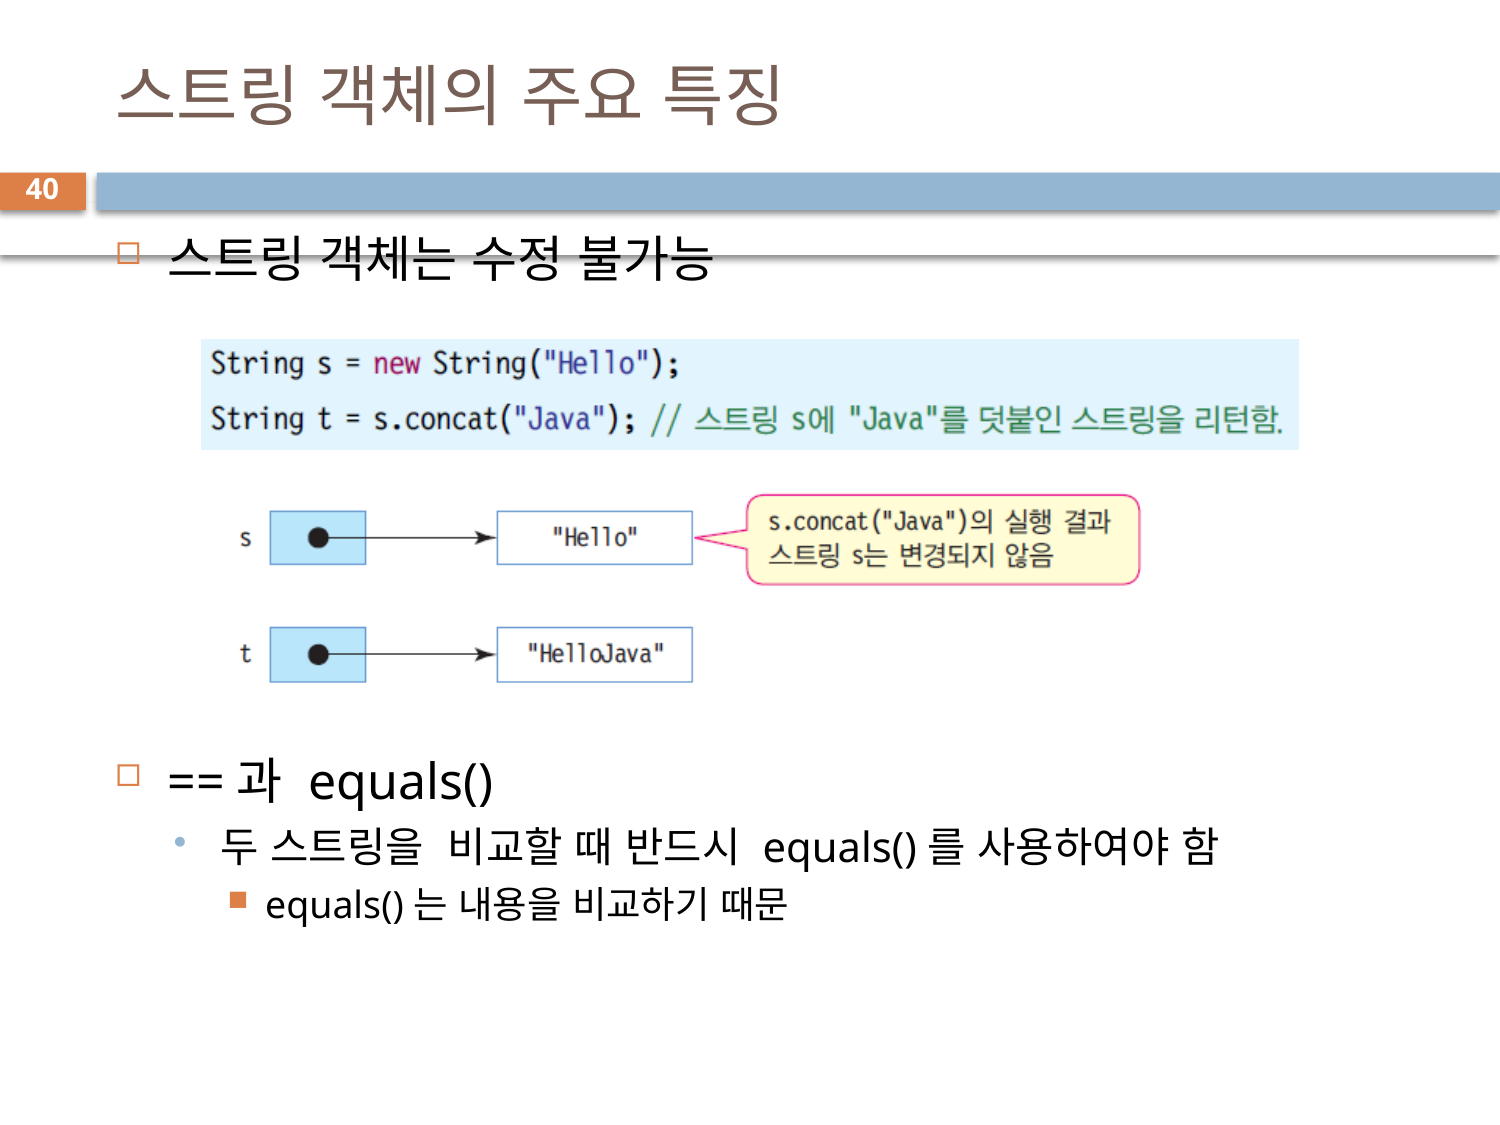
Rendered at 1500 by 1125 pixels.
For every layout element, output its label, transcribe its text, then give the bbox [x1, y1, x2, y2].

picture [201, 339, 1299, 450]
slide_number 40 [0, 170, 87, 211]
title 스트링 객체의 주요 특징 [100, 37, 1438, 149]
picture [201, 452, 1178, 705]
list 스트링 객체는 수정 불가능 ==과 equals() 두 스트링을 비교할 때 반드시 equals()를 사용하여야 함 equals()는 내용을 비교하기 때문 [100, 219, 1438, 1047]
